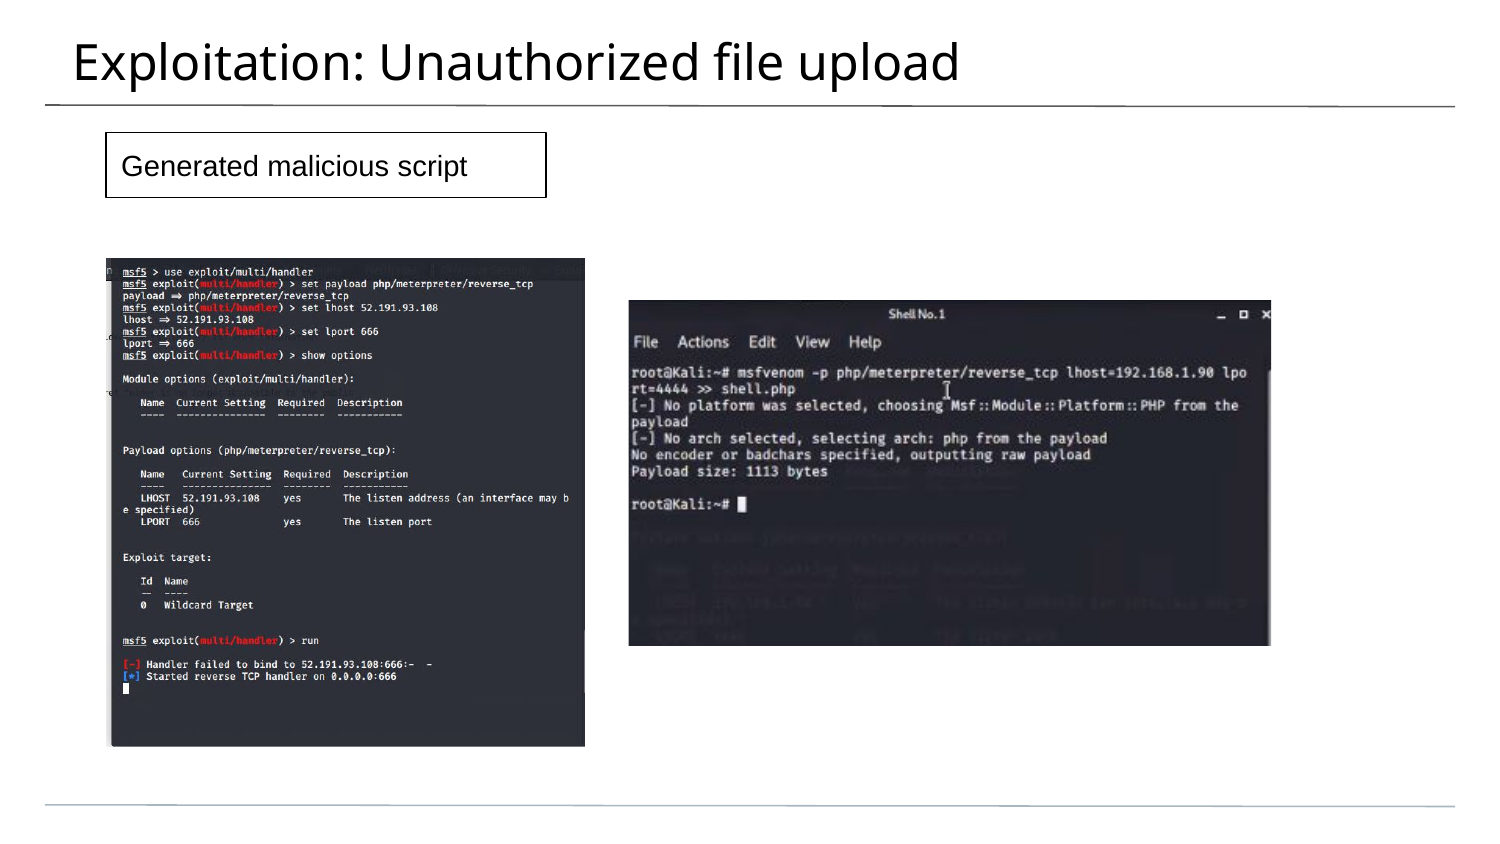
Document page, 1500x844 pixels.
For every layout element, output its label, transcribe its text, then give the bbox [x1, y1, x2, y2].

picture [628, 300, 1272, 646]
picture [105, 257, 585, 747]
title Exploitation: Unauthorized file upload [0, 0, 1500, 88]
text_box Generated malicious script [106, 132, 547, 198]
